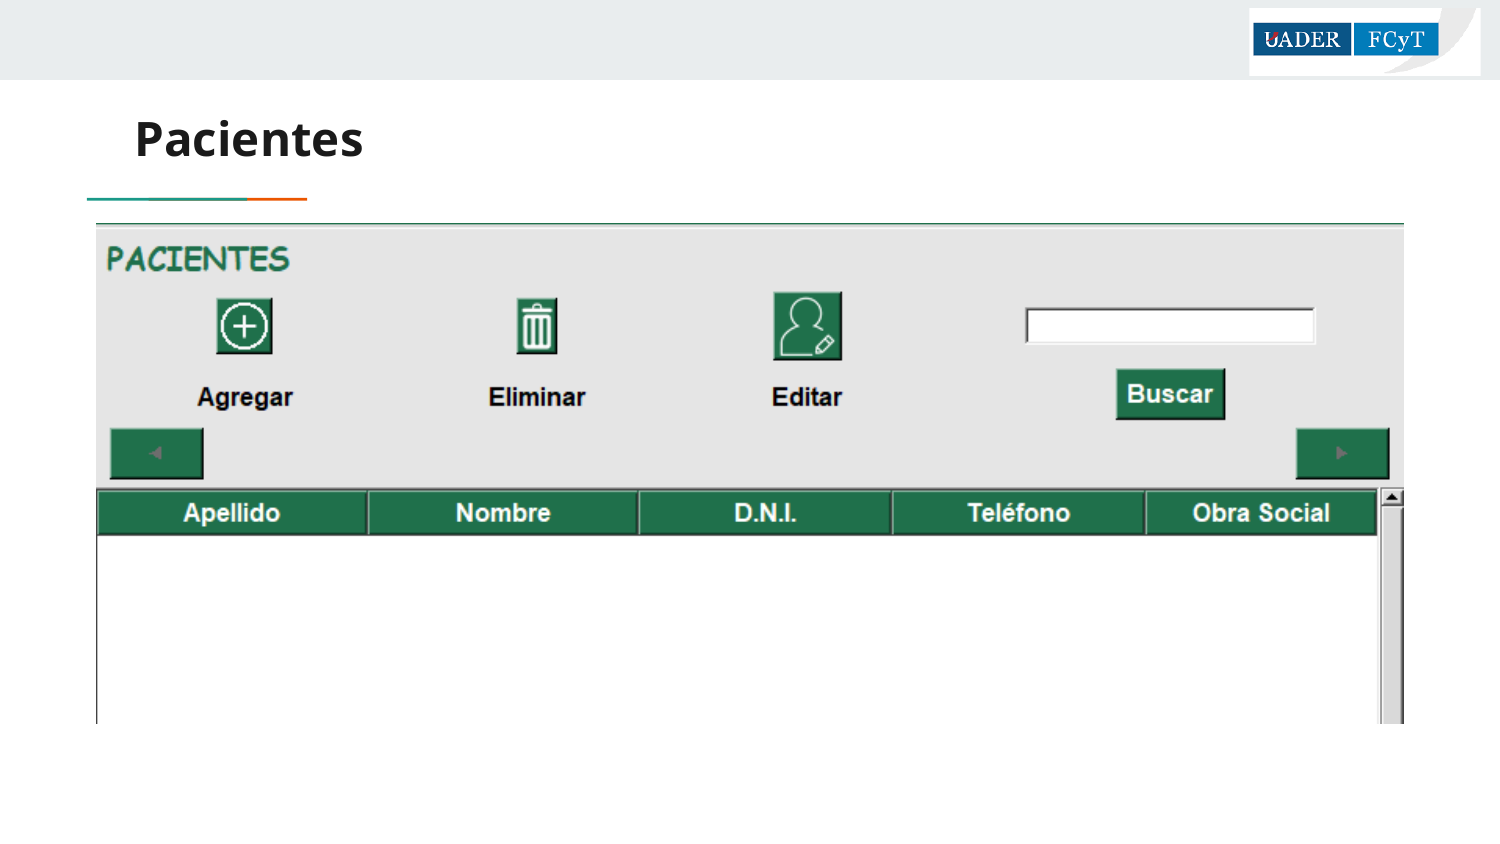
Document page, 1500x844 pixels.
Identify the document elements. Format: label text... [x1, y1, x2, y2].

title Pacientes [119, 93, 1381, 182]
picture [1249, 8, 1481, 76]
picture [96, 223, 1404, 724]
